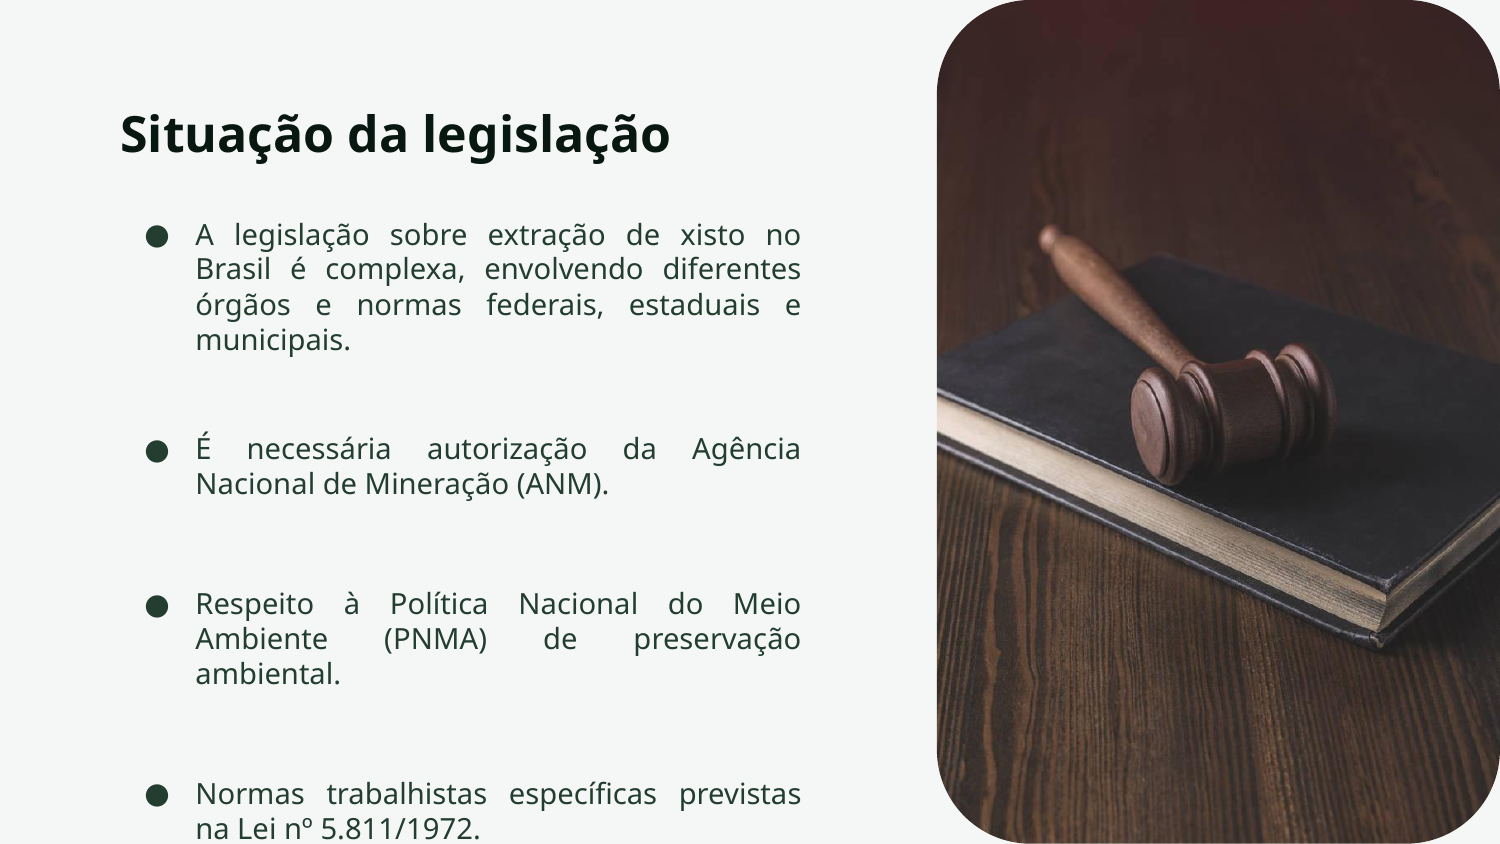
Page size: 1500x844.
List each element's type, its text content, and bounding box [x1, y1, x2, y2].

title Situação da legislação [105, 72, 931, 193]
picture [936, 0, 1500, 844]
subtitle A legislação sobre extração de xisto no Brasil é complexa, envolvendo diferentes órgãos e normas federais, estaduais e municipais. É necessária autorização da Agência Nacional de Mineração (ANM). Respeito à Política Nacional do Meio Ambiente (PNMA) de preservação ambiental. Normas trabalhistas específicas previstas na Lei nº 5.811/1972. [105, 256, 817, 805]
